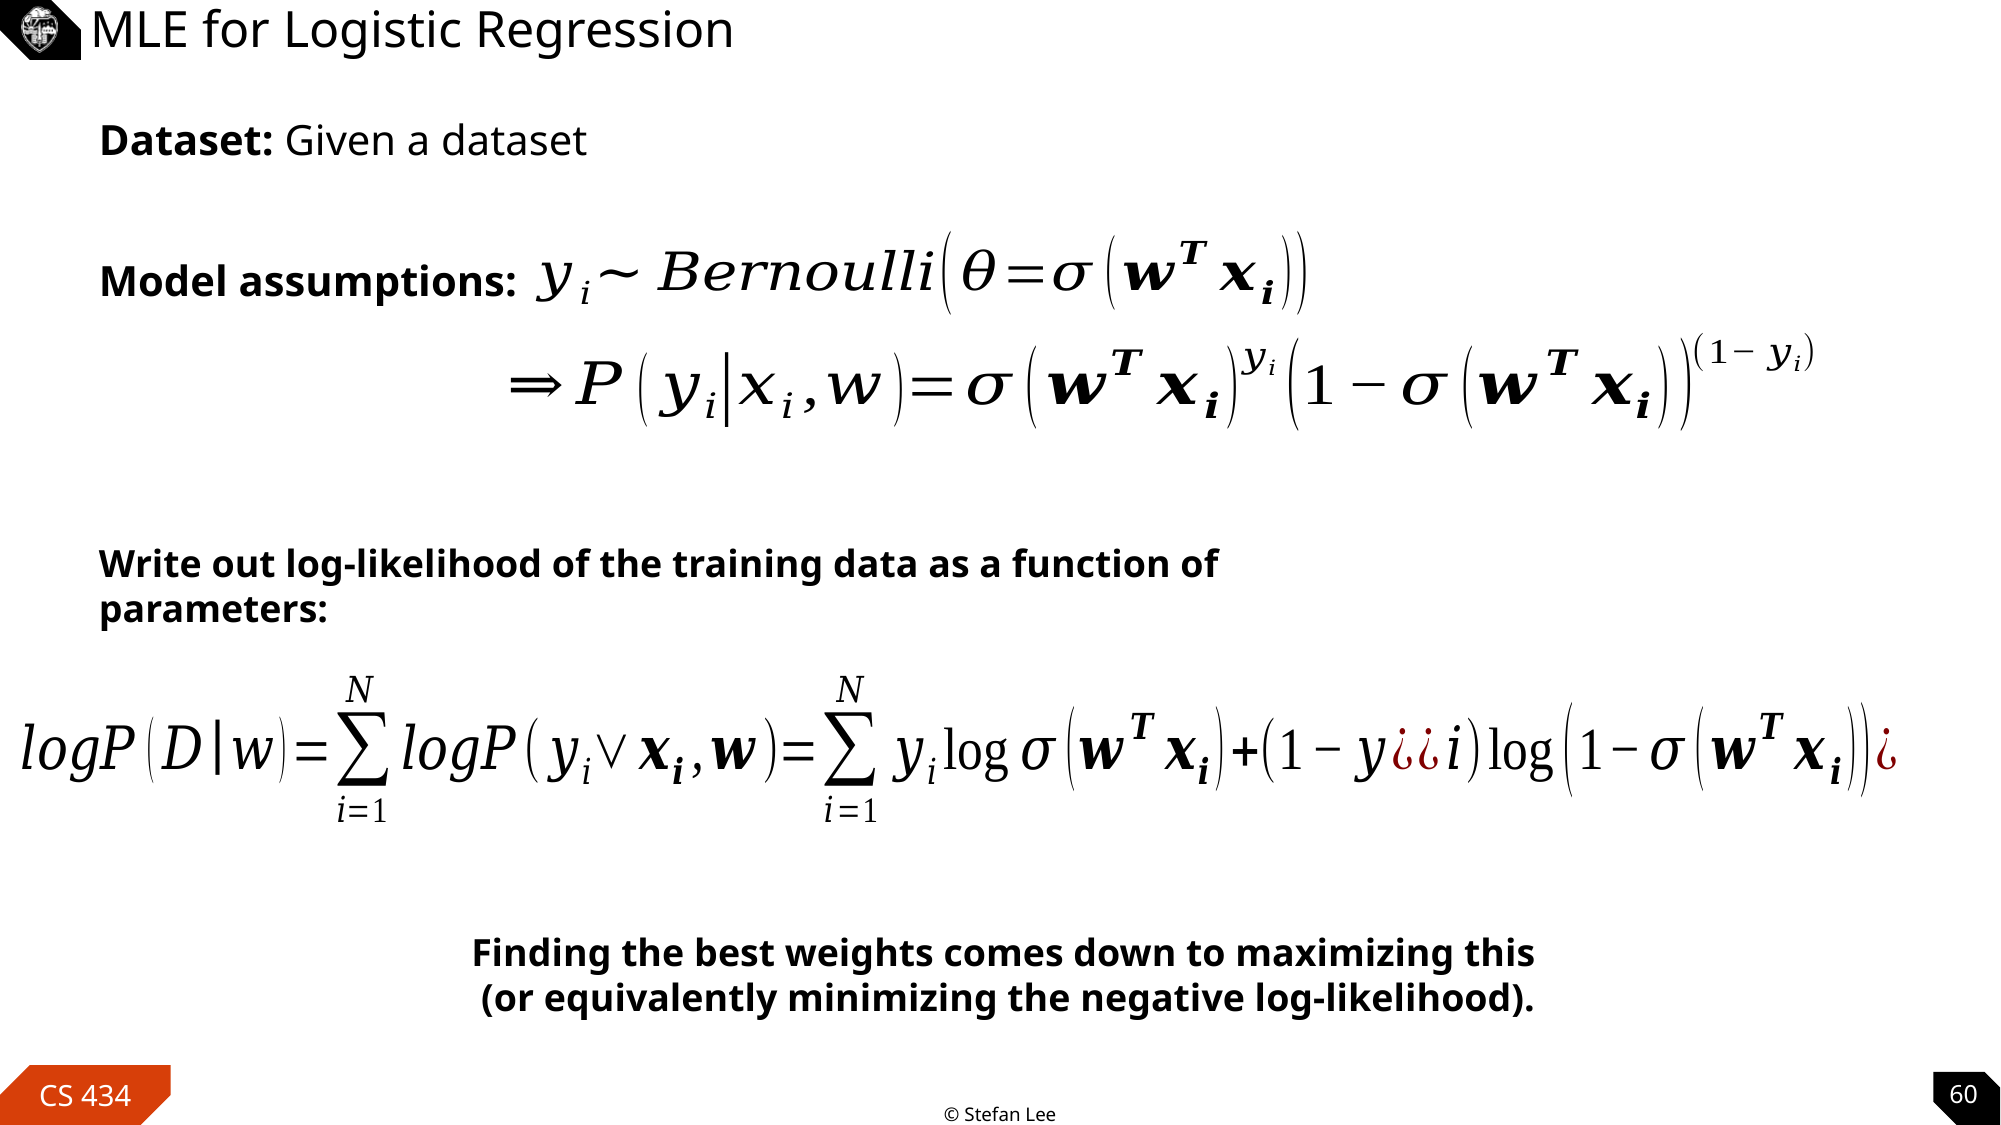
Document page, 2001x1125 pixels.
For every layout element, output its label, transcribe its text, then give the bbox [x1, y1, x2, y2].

text_box Write out log-likelihood of the training data as a function of parameters: [84, 532, 1473, 638]
text_box Model assumptions: [84, 247, 541, 313]
slide_number 60 [1933, 1071, 1994, 1119]
text_box Finding the best weights comes down to maximizing this (or equivalently minimizing the negative log-likelihood). [84, 921, 1934, 1026]
title MLE for Logistic Regression [0, 1, 1699, 61]
